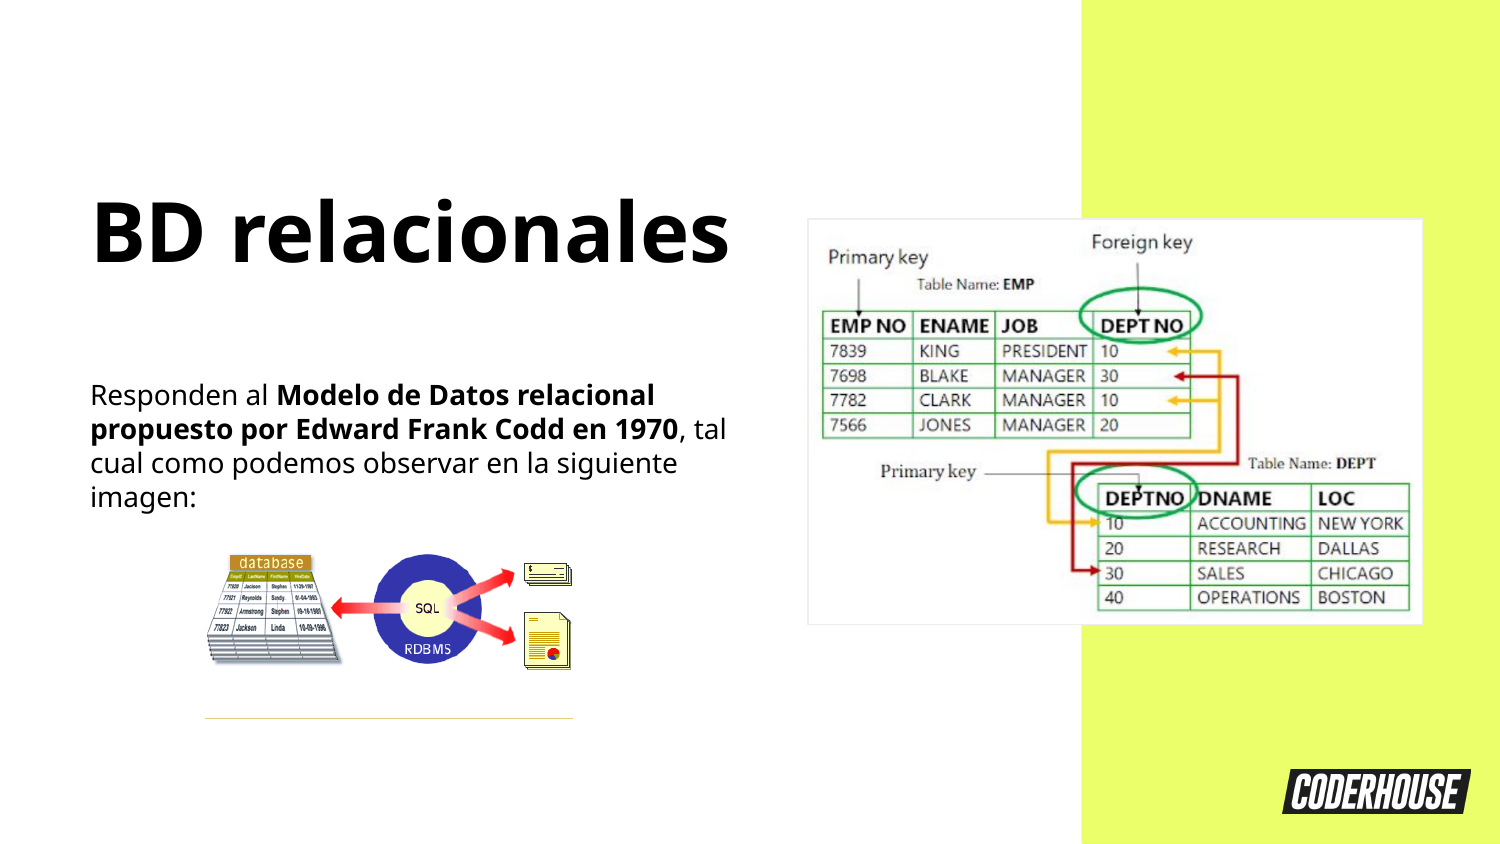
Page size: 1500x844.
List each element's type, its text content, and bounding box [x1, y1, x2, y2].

picture [808, 219, 1423, 624]
picture [0, 0, 1081, 844]
text_box BD relacionales [75, 175, 851, 296]
text_box Responden al Modelo de Datos relacional propuesto por Edward Frank Codd en 1970, tal cual como podemos observar en la siguiente imagen: [75, 362, 767, 562]
picture [1281, 769, 1471, 814]
